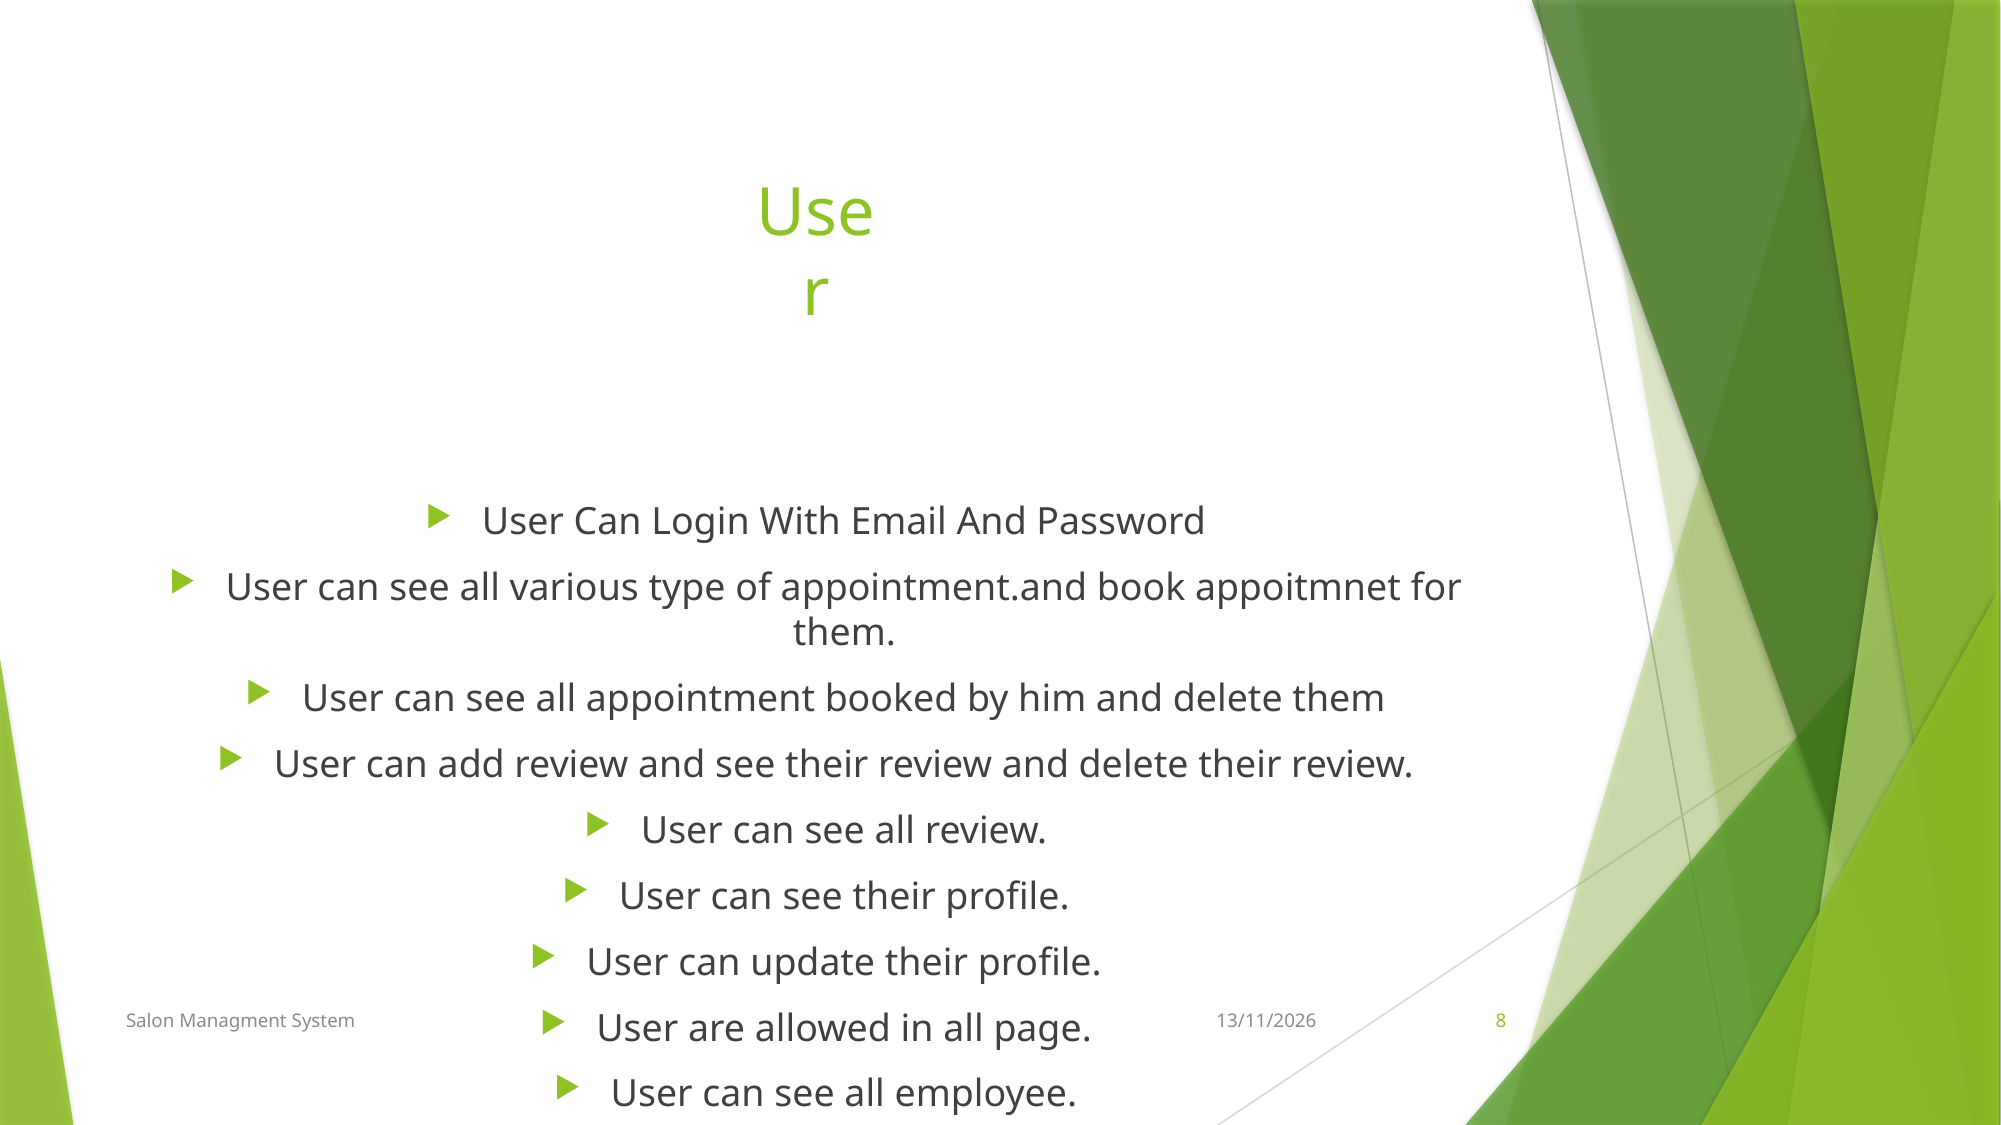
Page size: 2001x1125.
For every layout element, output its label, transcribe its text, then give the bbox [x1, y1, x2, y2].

list User Can Login With Email And Password User can see all various type of appointment.and book appoitmnet for them. User can see all appointment booked by him and delete them User can add review and see their review and delete their review. User can see all review. User can see their profile. User can update their profile. User are allowed in all page. User can see all employee. [111, 490, 1522, 1125]
title User [729, 161, 903, 378]
slide_number 17-Apr-24 [1181, 991, 1332, 1051]
footer Salon Managment System [111, 991, 1145, 1051]
slide_number 8 [1409, 991, 1522, 1051]
